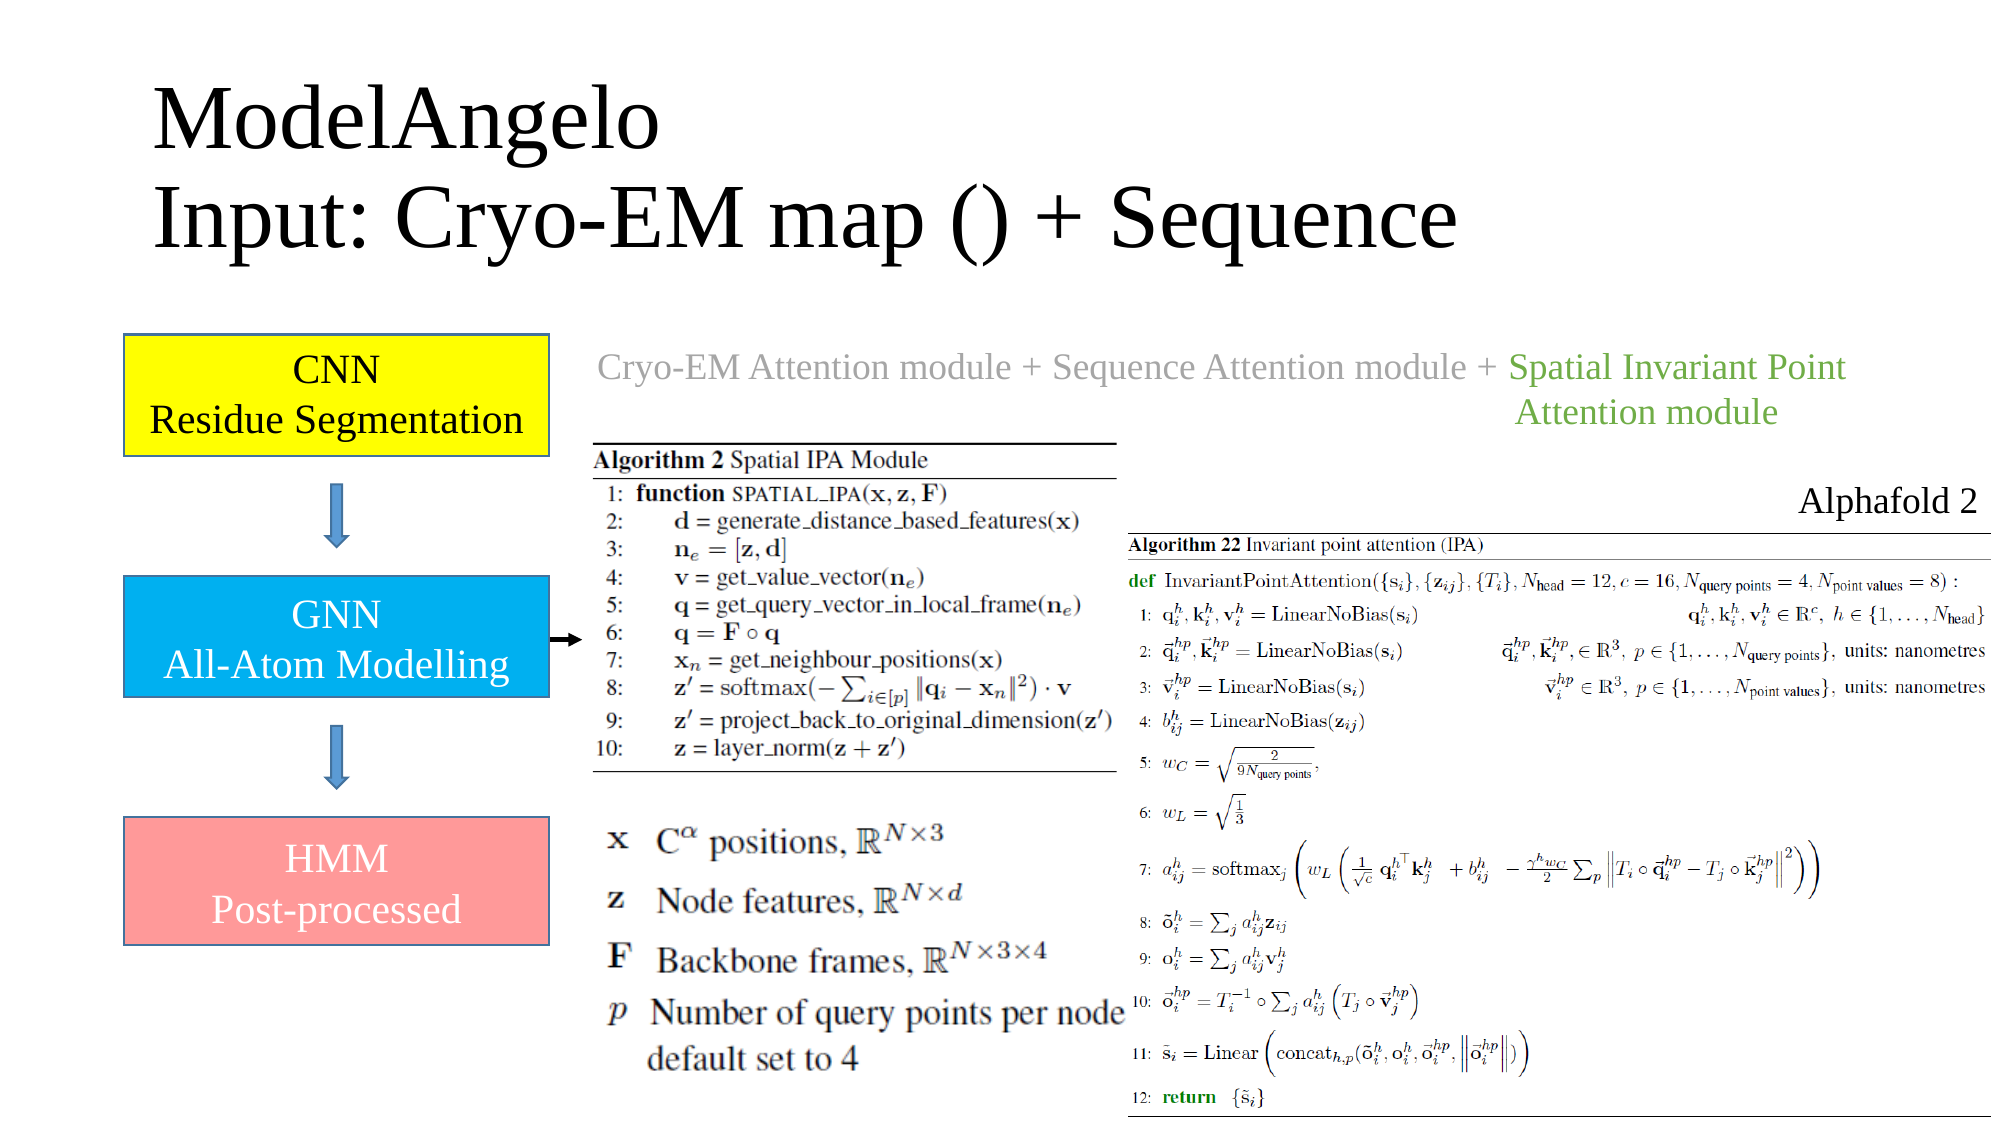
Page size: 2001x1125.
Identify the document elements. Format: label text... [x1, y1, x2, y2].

text_box Alphafold 2 [1783, 468, 1994, 526]
picture [600, 817, 642, 977]
picture [594, 987, 642, 1040]
text_box CNN Residue Segmentation [123, 333, 550, 457]
picture [643, 816, 1058, 987]
text_box GNN All-Atom Modelling [123, 575, 550, 698]
text_box [323, 483, 351, 549]
text_box [323, 724, 351, 790]
picture [643, 526, 2000, 1125]
picture [643, 1039, 865, 1082]
text_box Cryo-EM Attention module + Sequence Attention module + Spatial Invariant Point Attention module [582, 334, 1980, 440]
text_box HMM Post-processed [123, 816, 550, 946]
picture [582, 434, 1117, 781]
